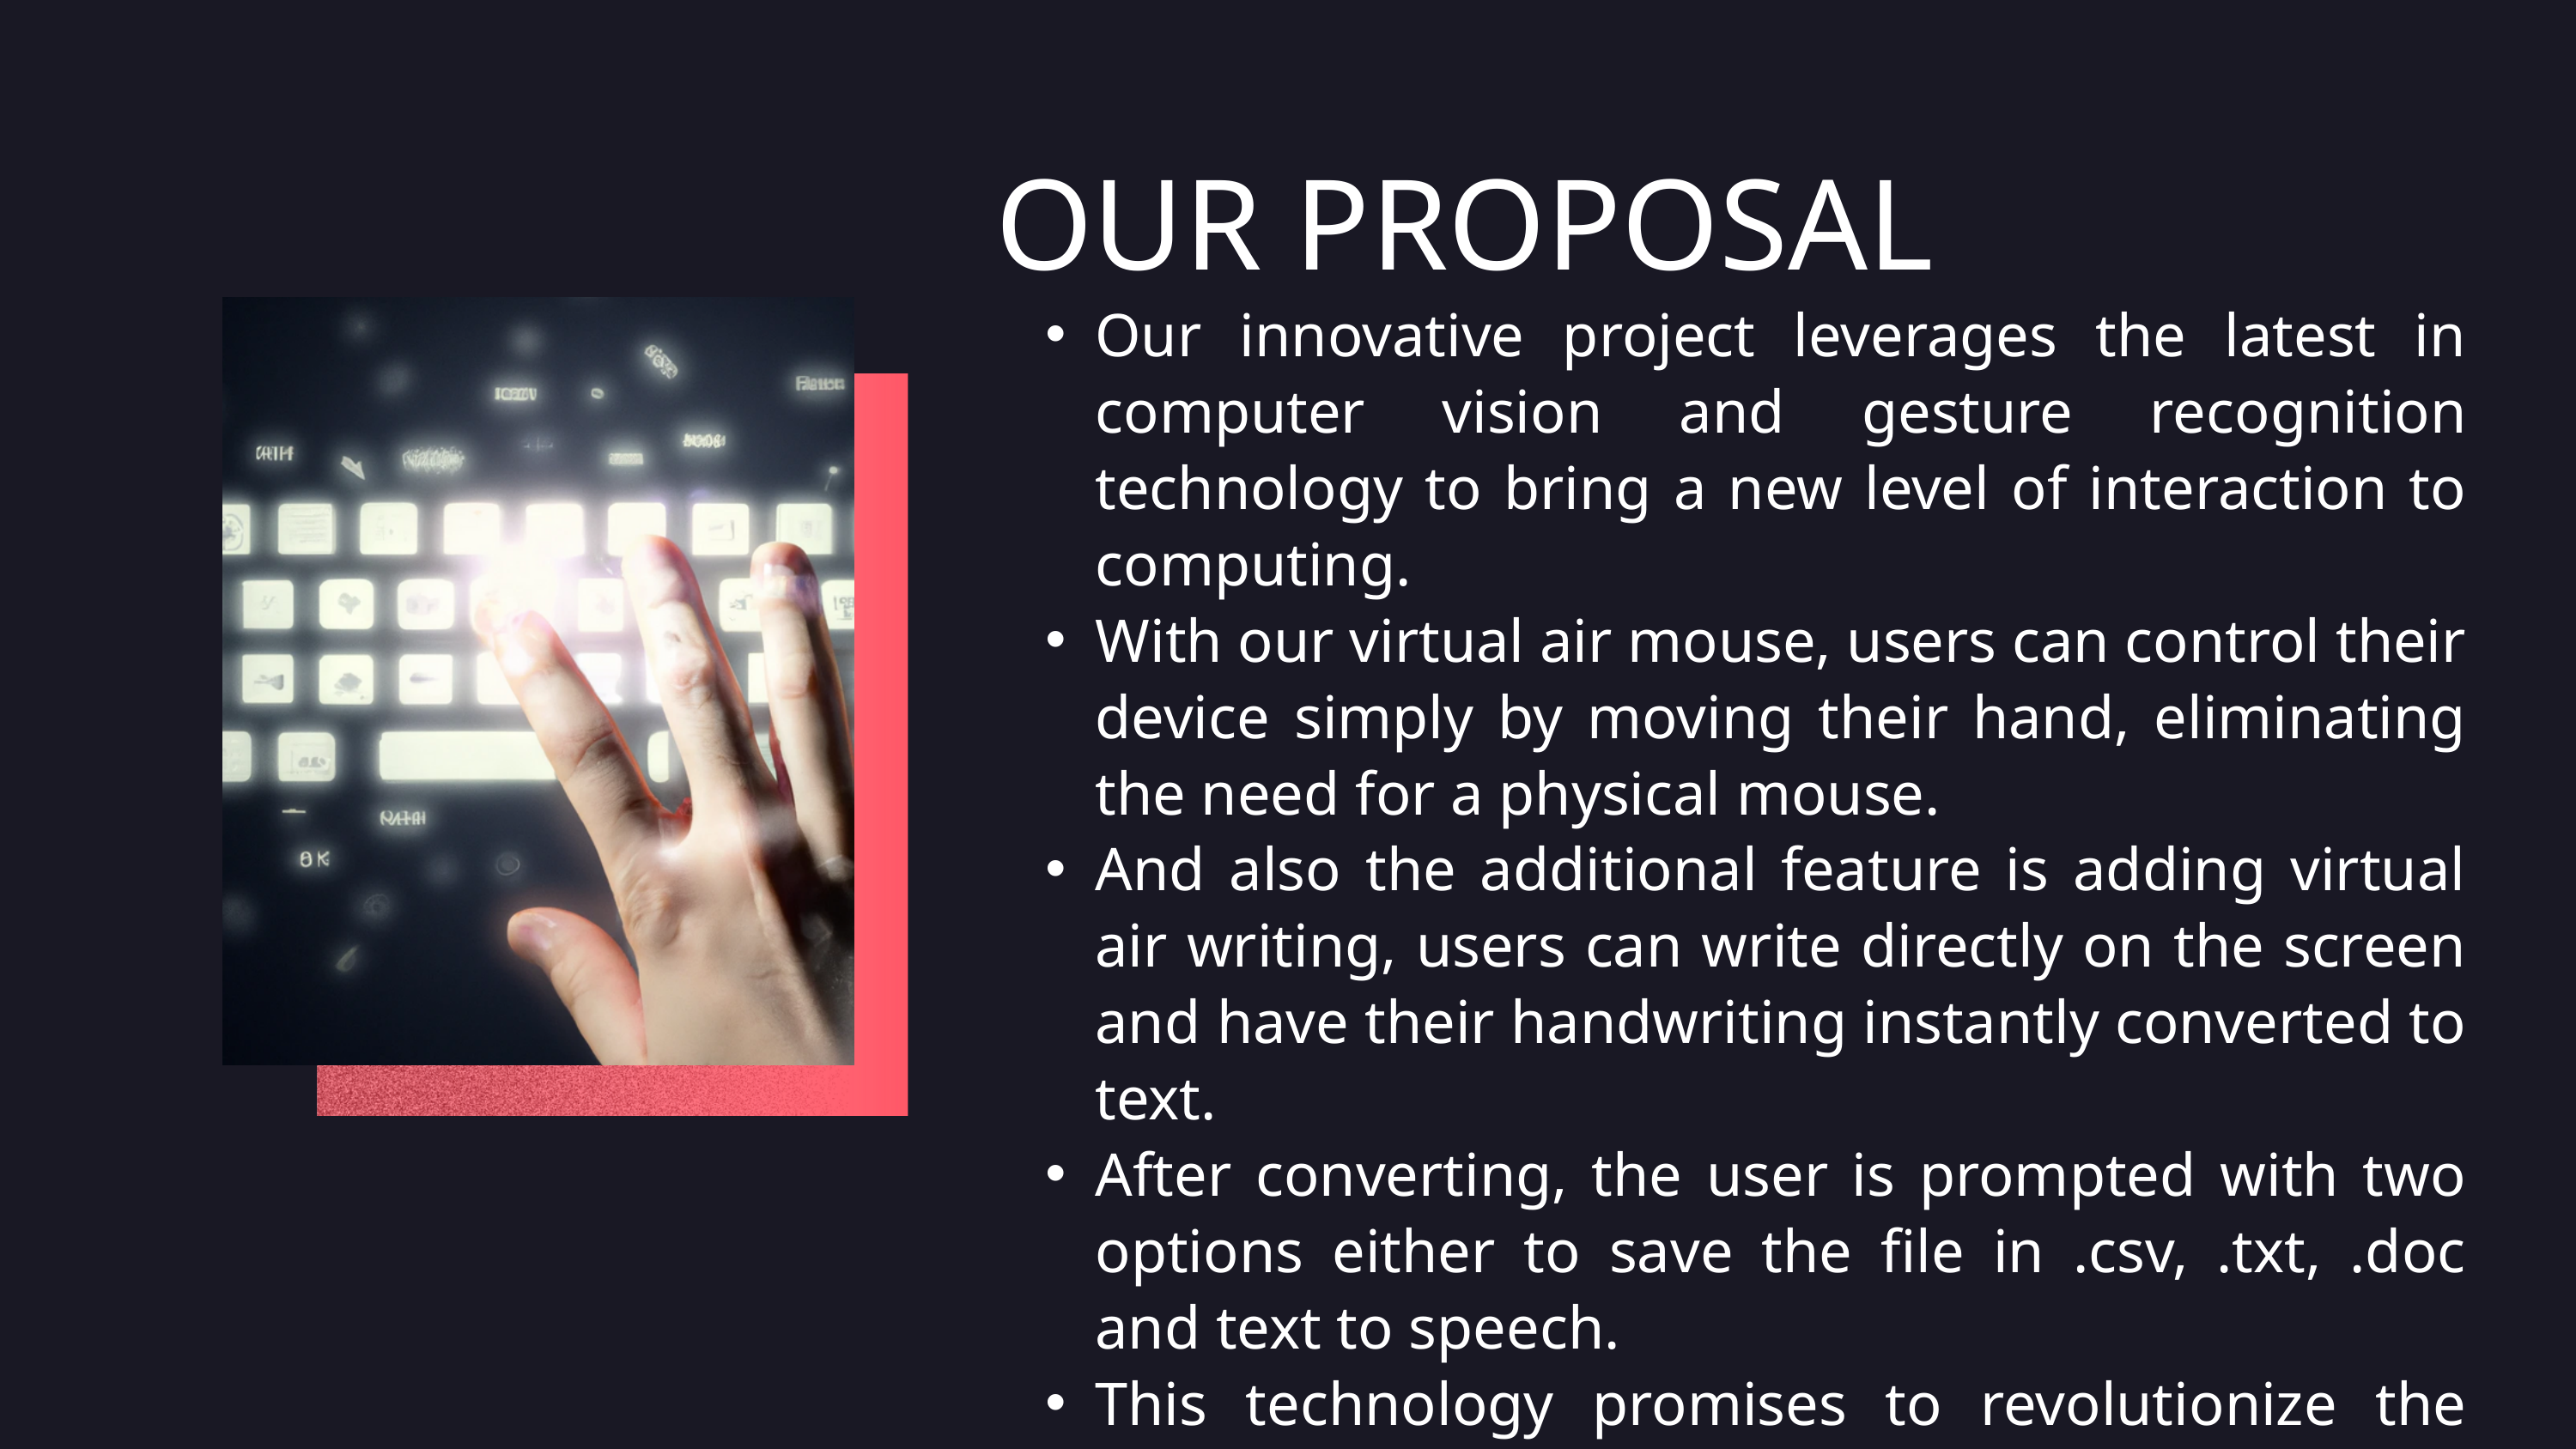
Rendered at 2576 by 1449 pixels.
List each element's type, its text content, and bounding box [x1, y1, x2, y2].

text_box OUR PROPOSAL [995, 157, 2277, 292]
picture [222, 297, 984, 1116]
text_box Our innovative project leverages the latest in computer vision and gesture recognition technology to bring a new level of interaction to computing. With our virtual air mouse, users can control their device simply by moving their hand, eliminating the need for a physical mouse. And also the additional feature is adding virtual air writing, users can write directly on the screen and have their handwriting instantly converted to text. After converting, the user is prompted with two options either to save the file in .csv, .txt, .doc and text to speech. This technology promises to revolutionize the way we interact with computers, making it more natural and intuitive. [995, 292, 2468, 1449]
